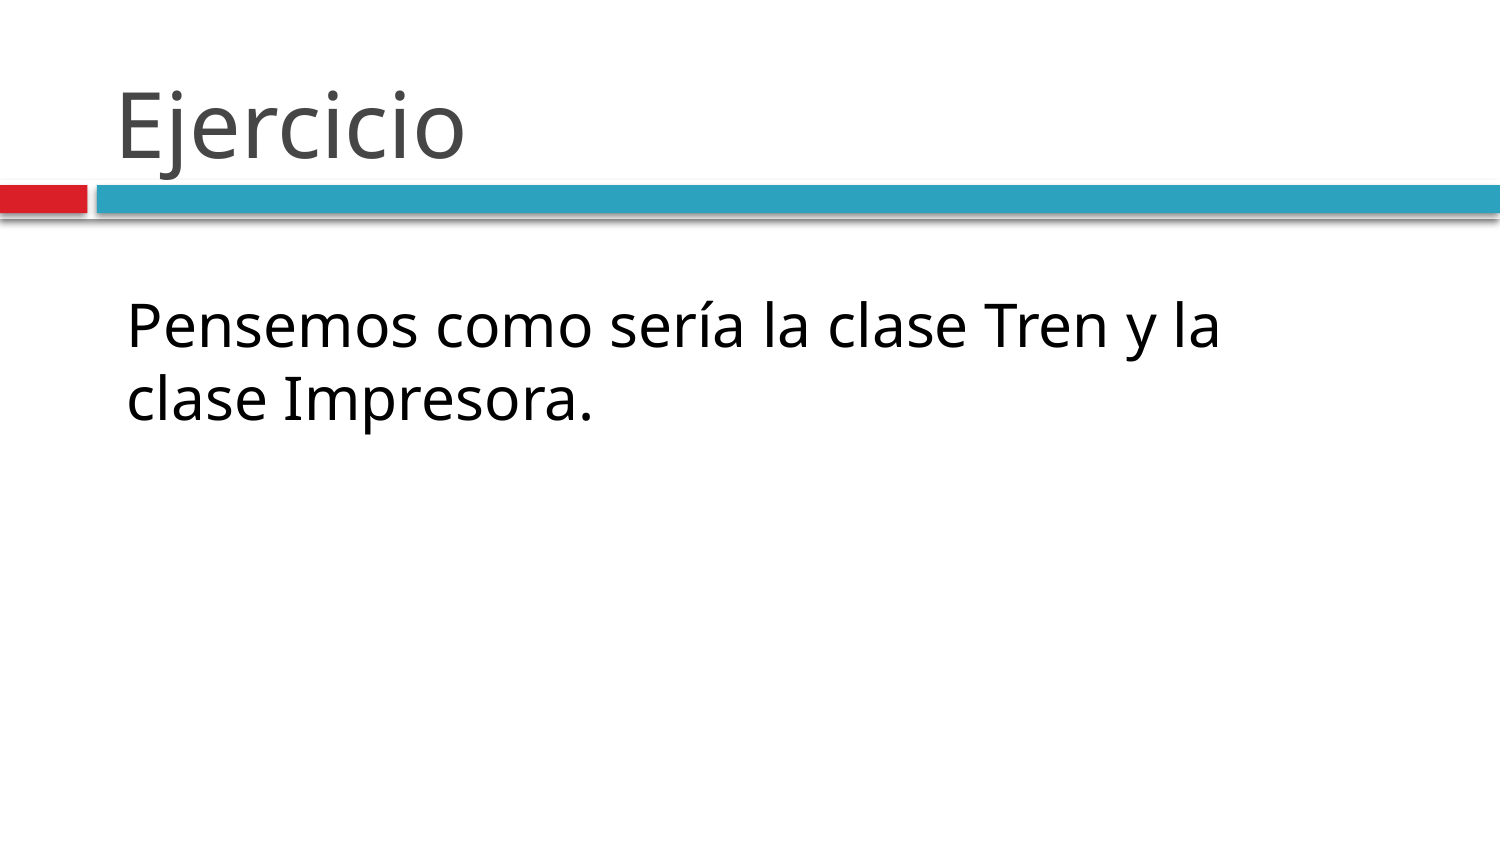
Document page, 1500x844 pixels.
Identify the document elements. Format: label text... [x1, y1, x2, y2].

title Ejercicio [99, 19, 1438, 185]
list Pensemos como sería la clase Tren y la clase Impresora. [112, 280, 1341, 481]
